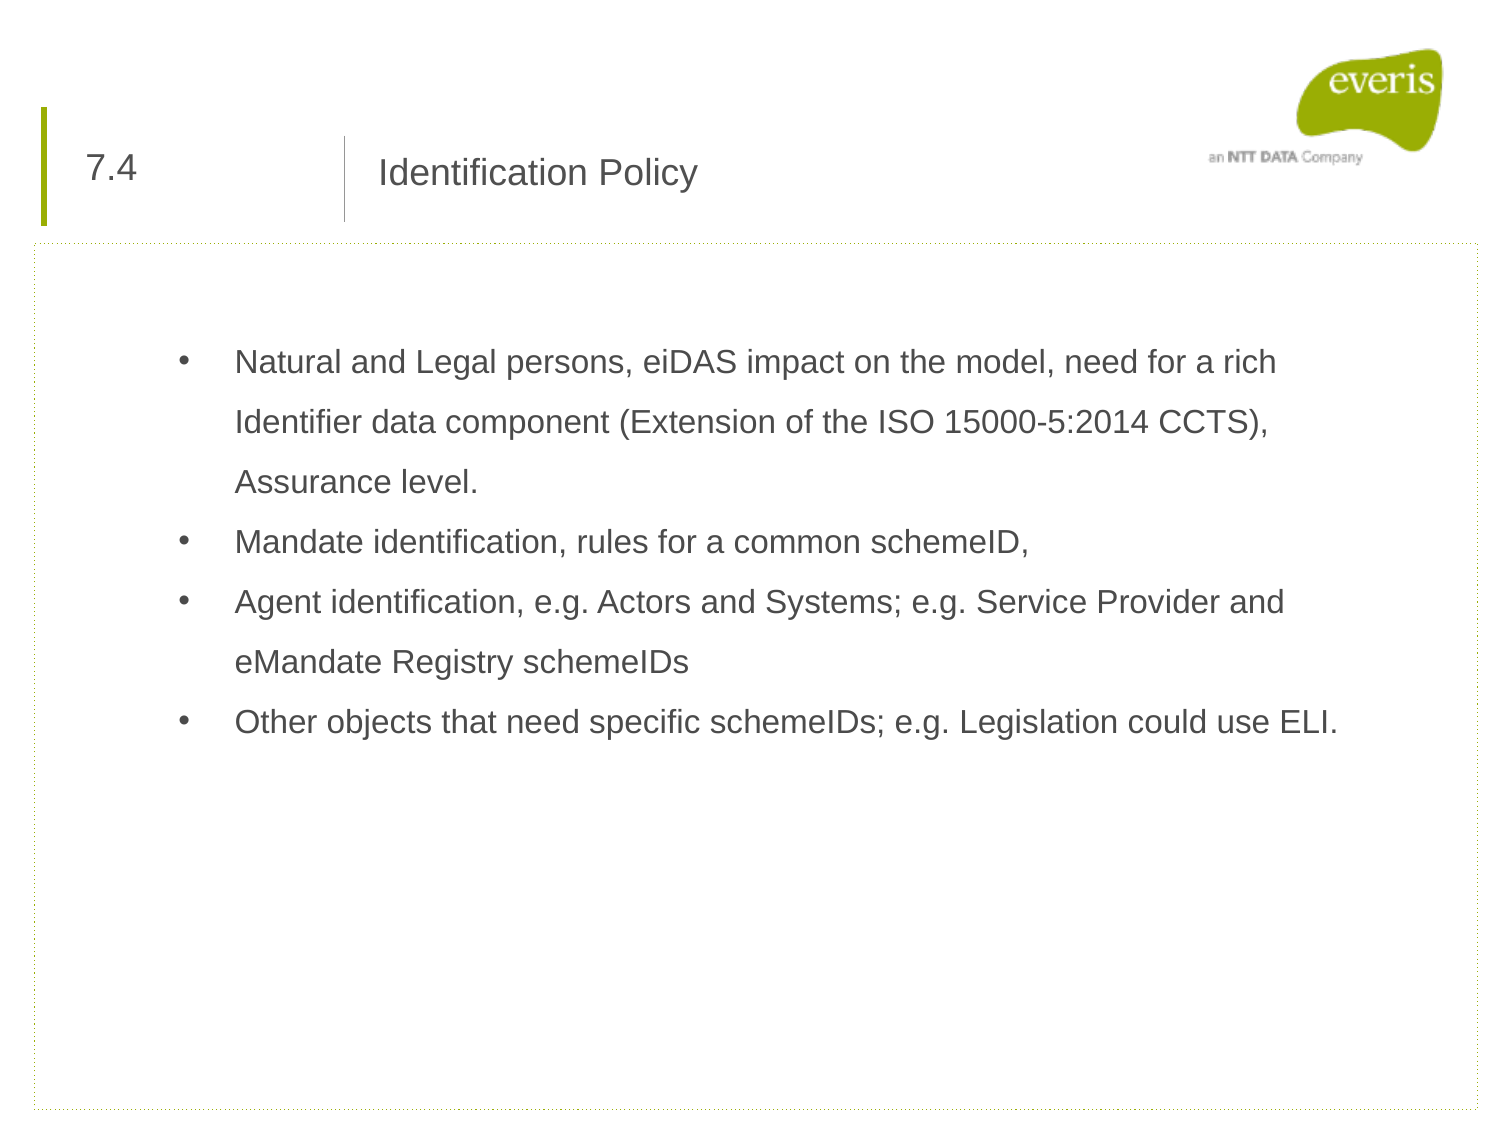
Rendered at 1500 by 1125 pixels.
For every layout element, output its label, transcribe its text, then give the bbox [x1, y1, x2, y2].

list Identification Policy [363, 145, 1201, 203]
list 7.4 [70, 140, 306, 210]
text_box Natural and Legal persons, eiDAS impact on the model, need for a rich Identifier data component (Extension of the ISO 15000-5:2014 CCTS), Assurance level. Mandate identification, rules for a common schemeID, Agent identification, e.g. Actors and Systems; e.g. Service Provider and eMandate Registry schemeIDs Other objects that need specific schemeIDs; e.g. Legislation could use ELI. [88, 313, 1429, 807]
picture [1199, 27, 1453, 186]
text_box [34, 243, 1478, 1110]
